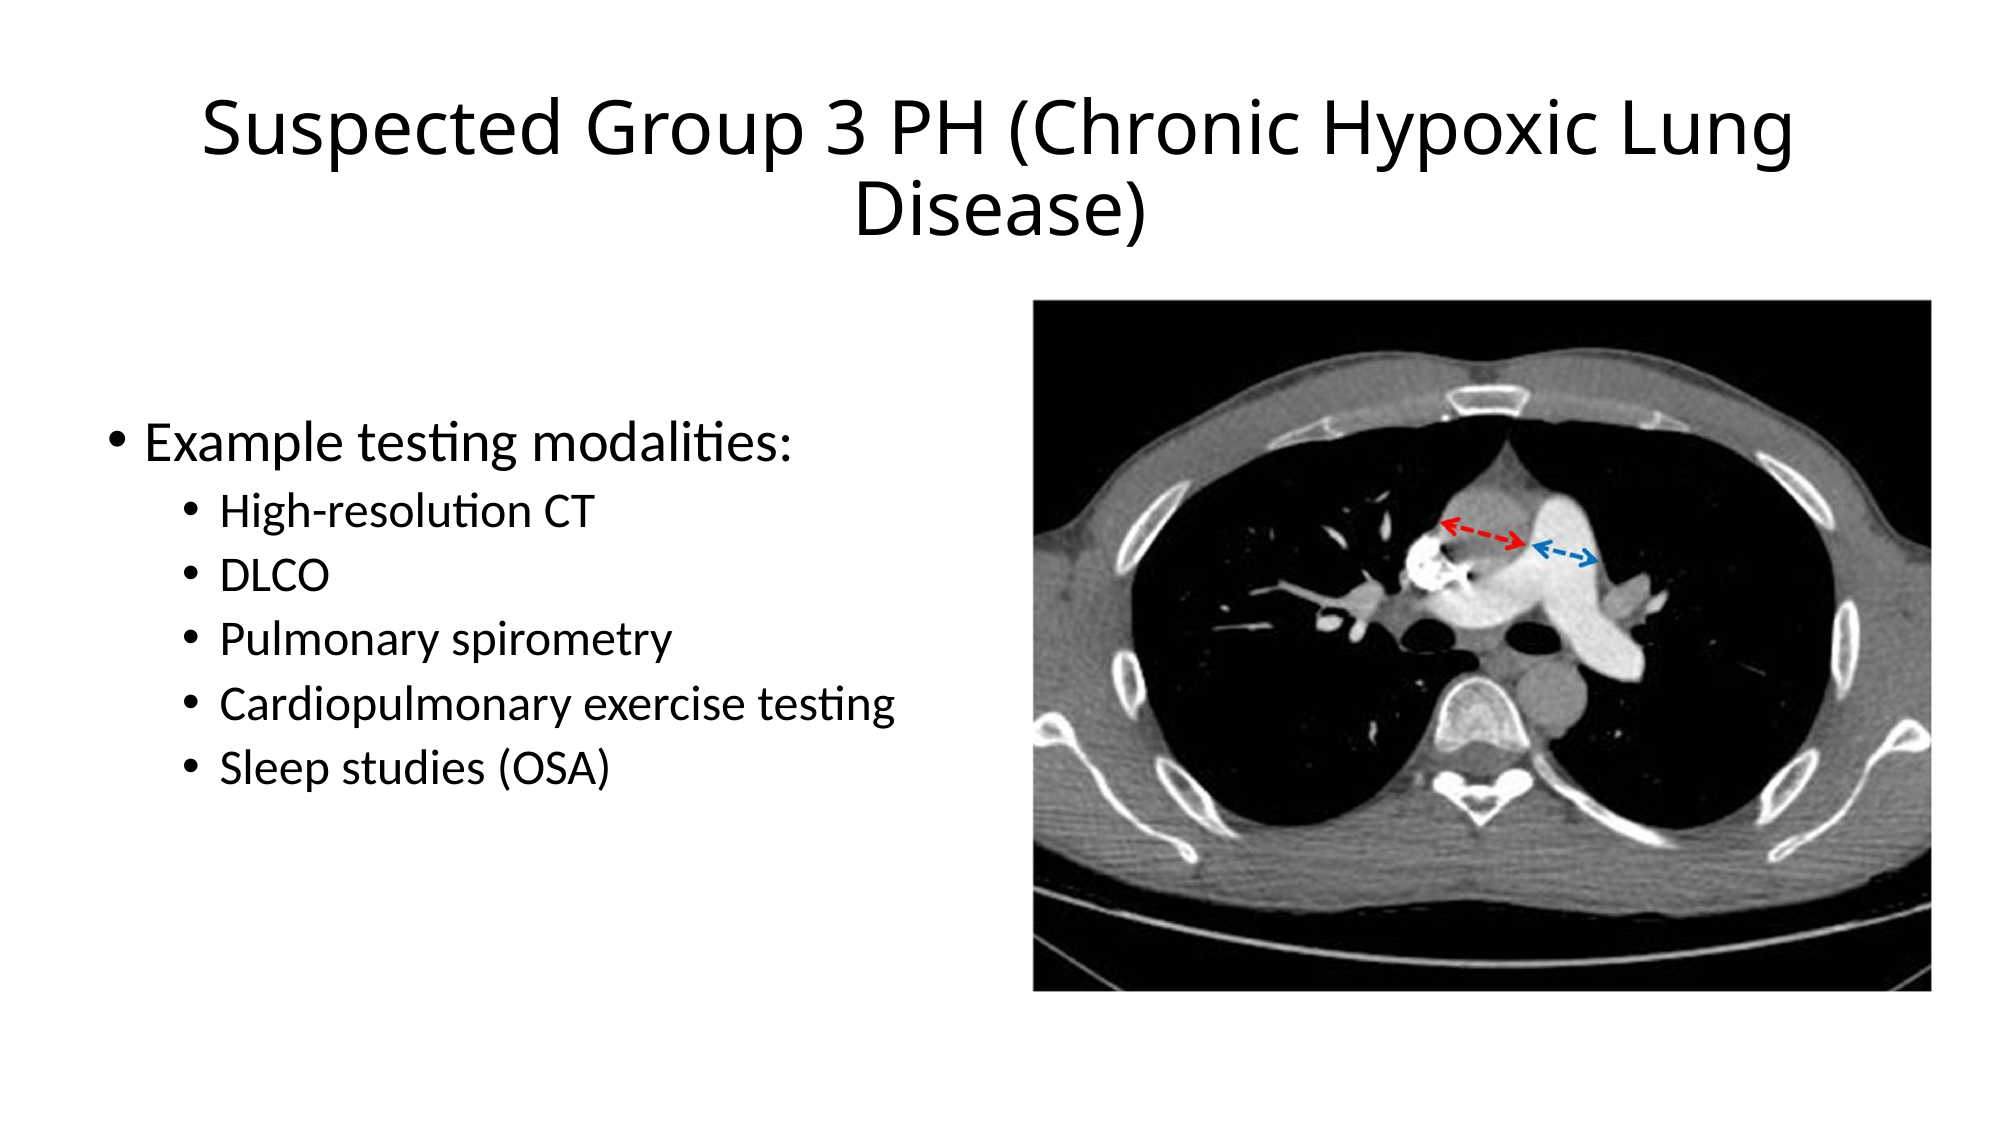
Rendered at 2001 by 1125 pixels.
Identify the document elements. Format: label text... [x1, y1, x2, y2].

list Example testing modalities: High-resolution CT DLCO Pulmonary spirometry Cardiopulmonary exercise testing Sleep studies (OSA) [92, 403, 968, 888]
picture [1032, 299, 1932, 992]
title Suspected Group 3 PH (Chronic Hypoxic Lung Disease) [137, 61, 1863, 280]
